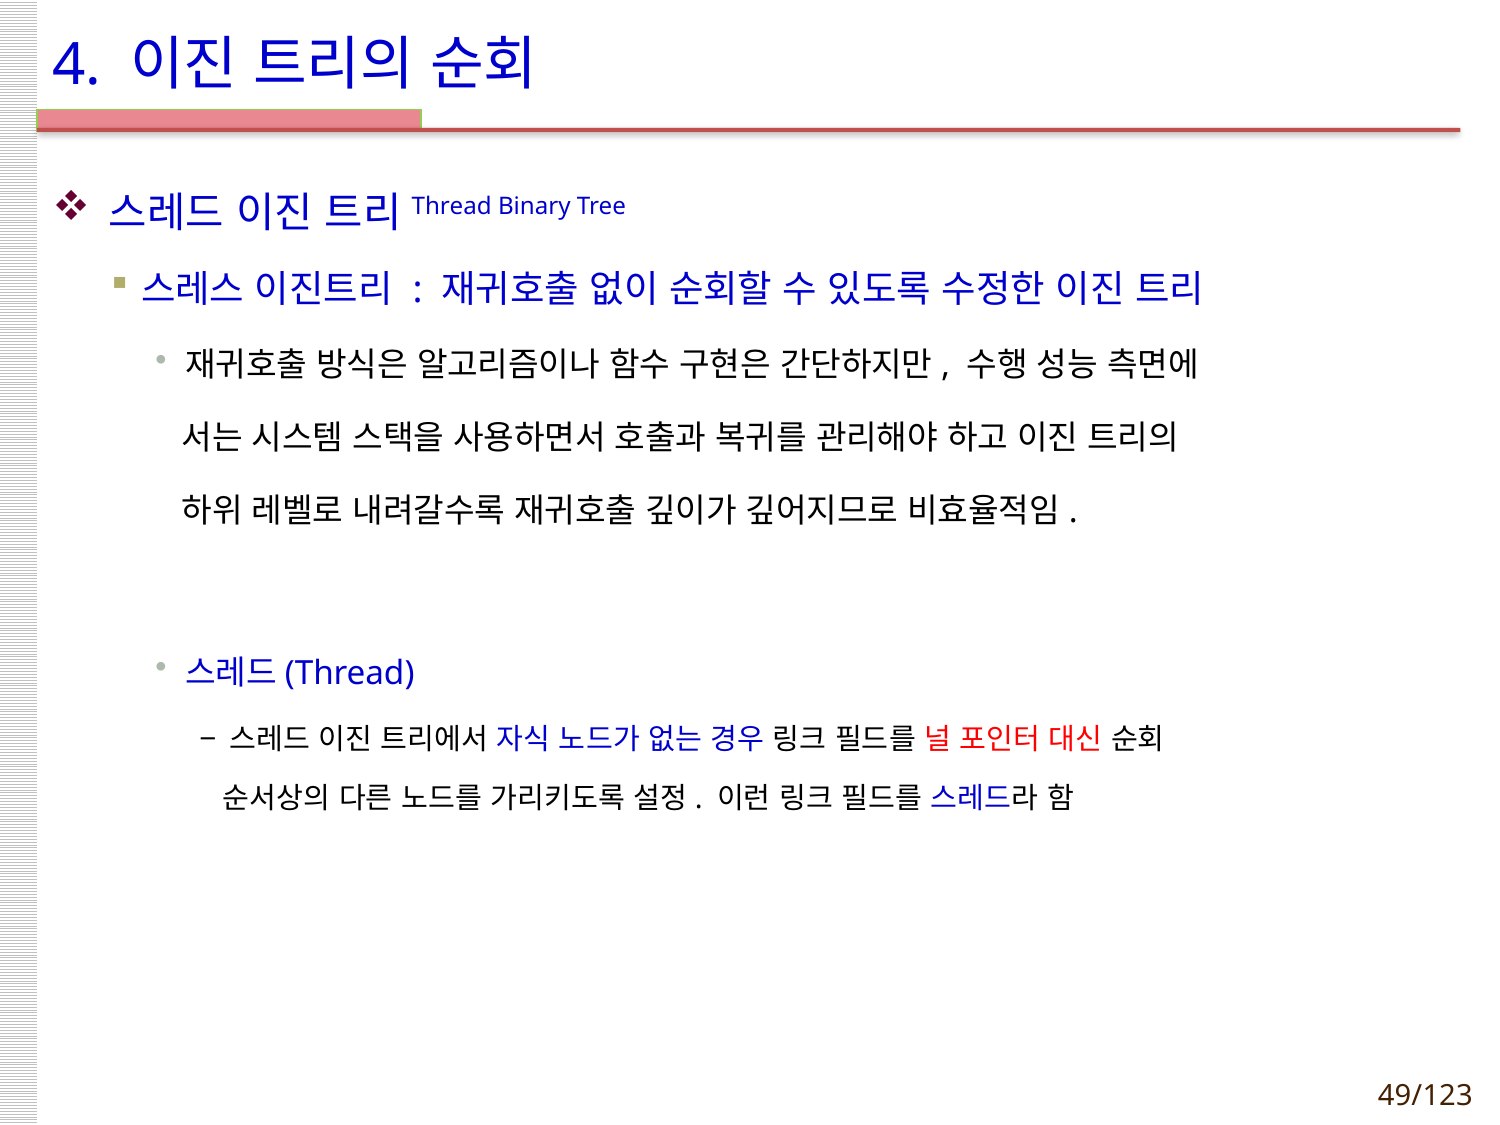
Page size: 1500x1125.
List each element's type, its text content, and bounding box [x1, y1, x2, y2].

list 스레드 이진 트리Thread Binary Tree 스레스 이진트리 : 재귀호출 없이 순회할 수 있도록 수정한 이진 트리 재귀호출 방식은 알고리즘이나 함수 구현은 간단하지만, 수행 성능 측면에 서는 시스템 스택을 사용하면서 호출과 복귀를 관리해야 하고 이진 트리의 하위 레벨로 내려갈수록 재귀호출 깊이가 깊어지므로 비효율적임. 스레드(Thread) 스레드 이진 트리에서 자식 노드가 없는 경우 링크 필드를 널 포인터 대신 순회 순서상의 다른 노드를 가리키도록 설정. 이런 링크 필드를 스레드라 함 [37, 152, 1463, 1091]
title 4. 이진 트리의 순회 [37, 13, 1278, 109]
